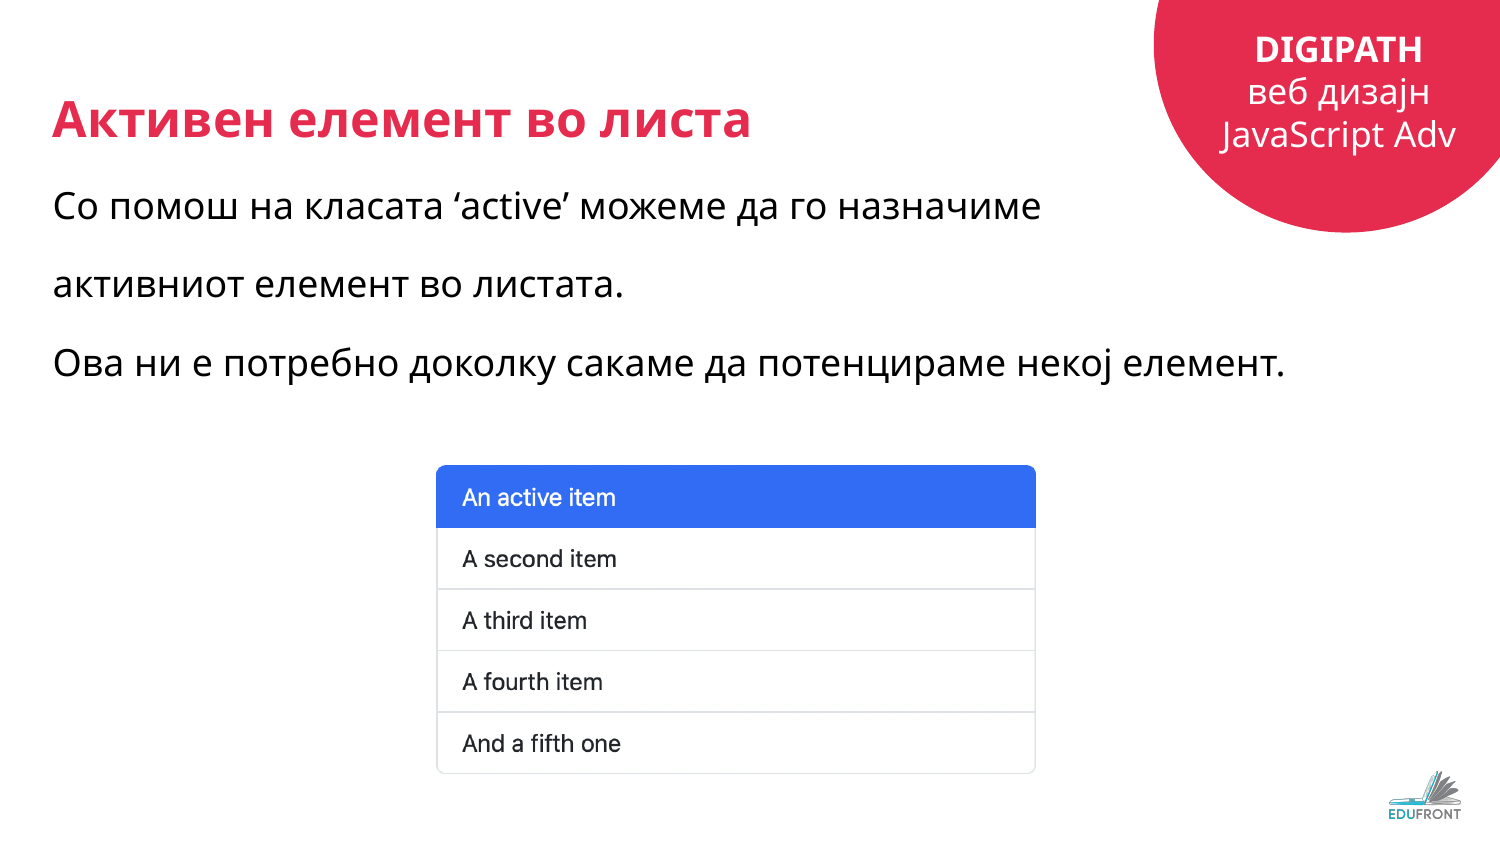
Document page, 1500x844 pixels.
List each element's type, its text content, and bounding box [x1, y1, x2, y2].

title Активен елемент во листа [37, 72, 1436, 166]
picture [1389, 771, 1461, 819]
list Со помош на класата ‘active’ можеме да го назначиме активниот елемент во листата. Ова ни е потребно доколку сакаме да потенцираме некој елемент. [37, 166, 1436, 728]
picture [427, 447, 1046, 783]
